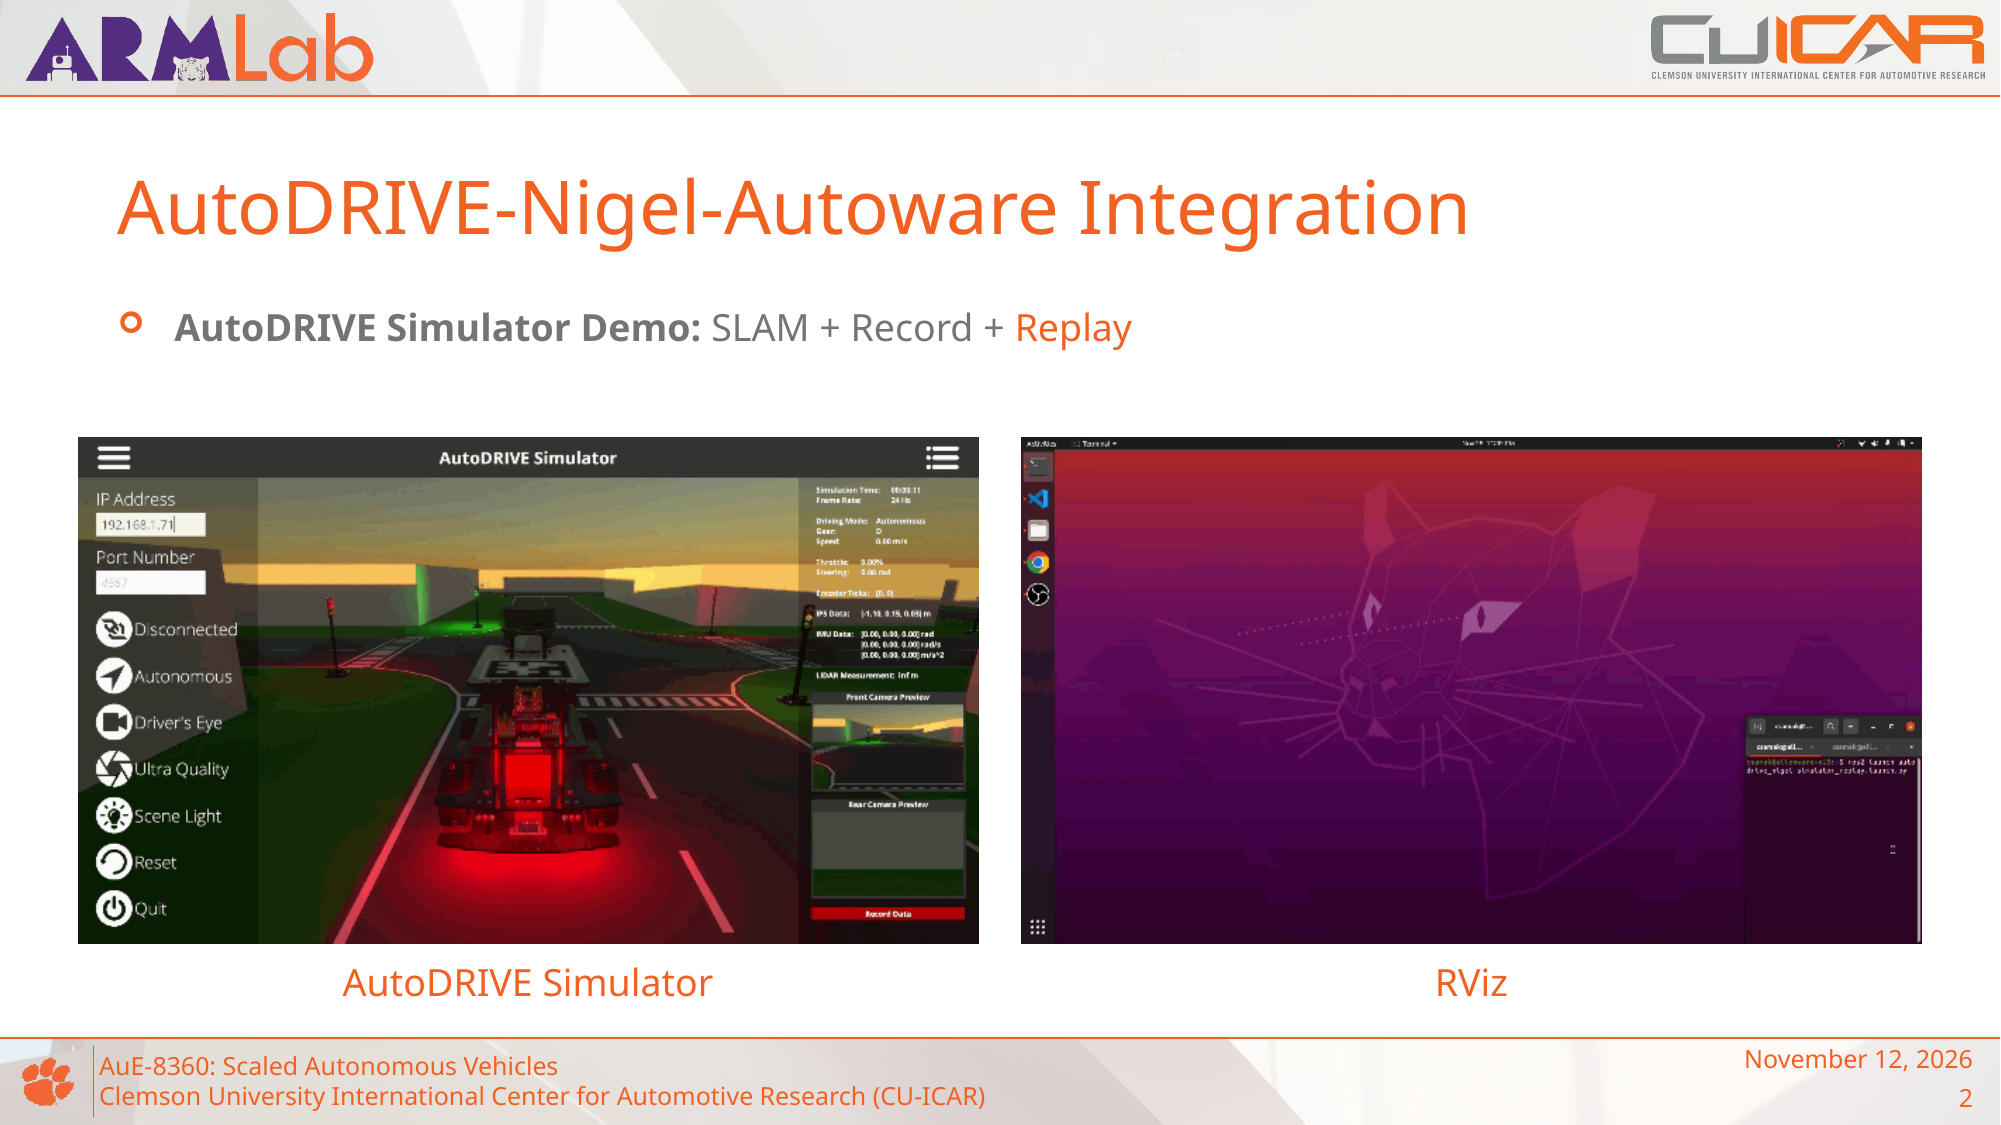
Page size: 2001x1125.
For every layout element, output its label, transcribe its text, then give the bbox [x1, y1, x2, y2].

slide_number 2 [1682, 1085, 1989, 1115]
title AutoDRIVE-Nigel-Autoware Integration [103, 153, 1897, 258]
text_box AutoDRIVE Simulator [327, 954, 729, 1012]
text_box RViz [1420, 954, 1524, 1012]
picture [0, 0, 2000, 95]
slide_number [1682, 1046, 1989, 1075]
picture [1021, 437, 1923, 945]
list AutoDRIVE Simulator Demo: SLAM + Record + Replay [103, 296, 1897, 1000]
picture [77, 437, 979, 945]
picture [0, 1039, 2000, 1125]
